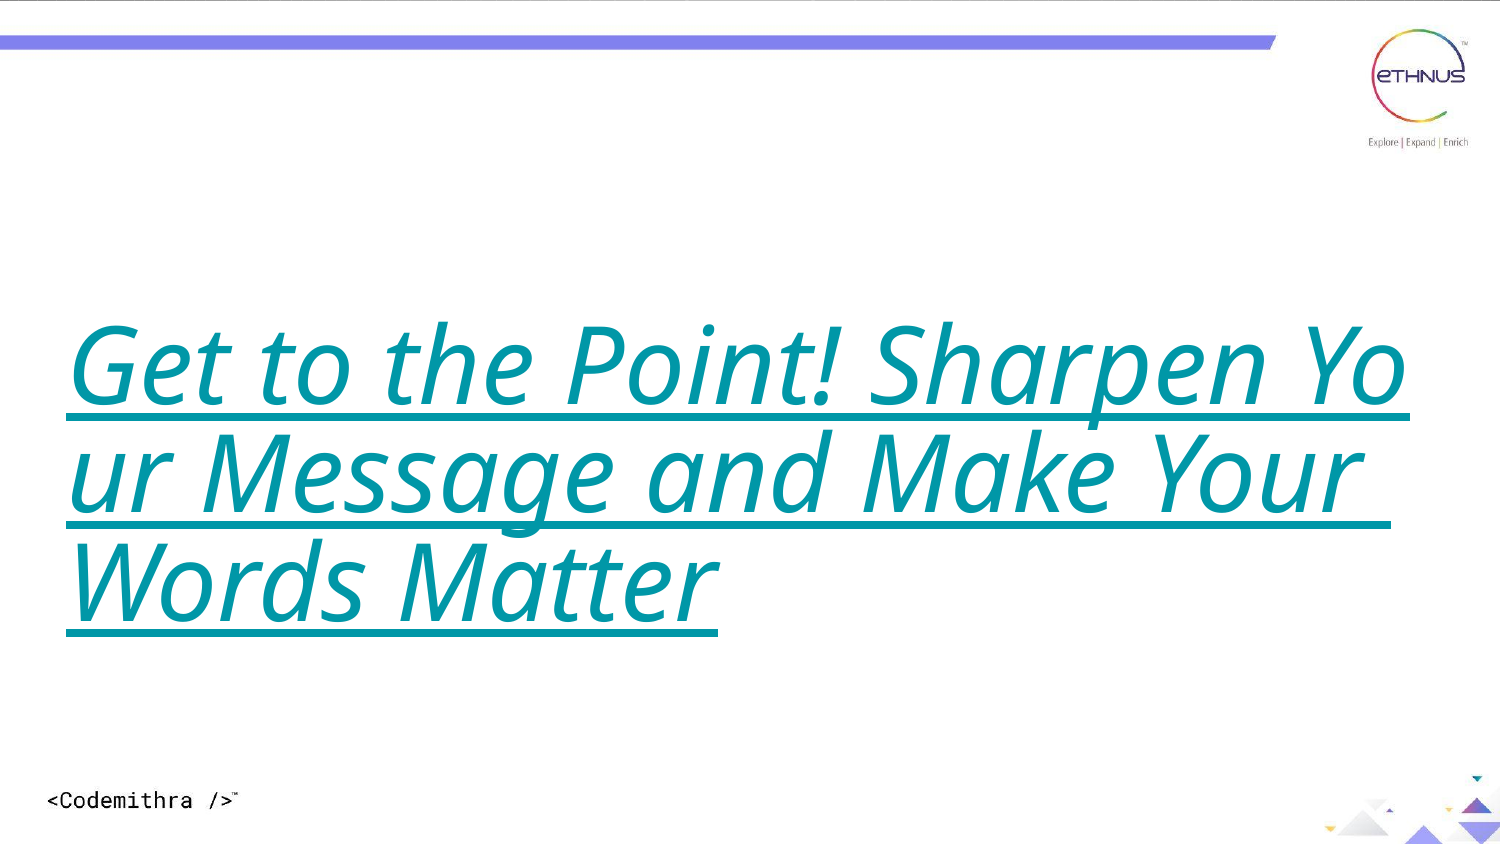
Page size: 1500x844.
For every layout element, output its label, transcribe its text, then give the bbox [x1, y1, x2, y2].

title Get to the Point! Sharpen Your Message and Make Your Words Matter [51, 122, 1449, 459]
picture [0, 1, 1500, 844]
